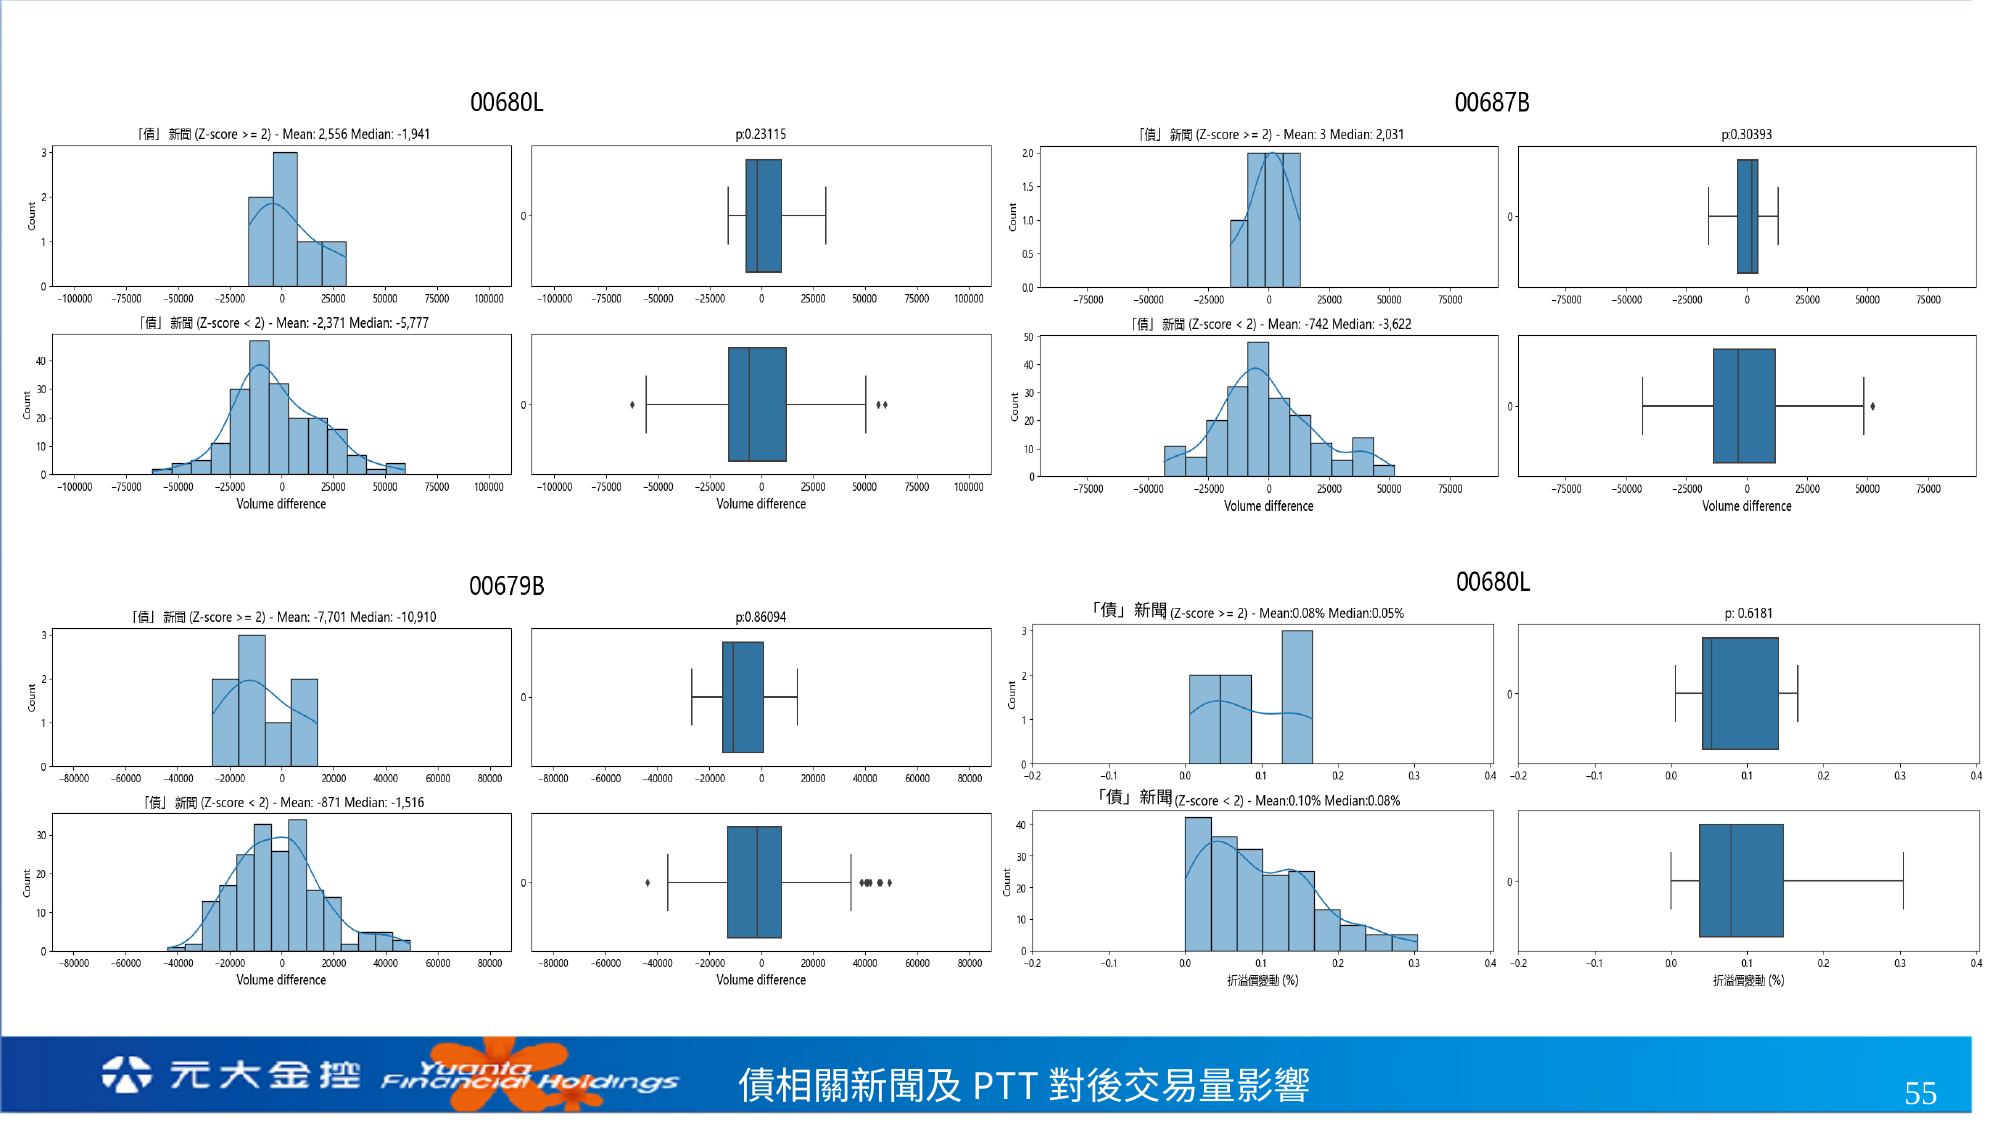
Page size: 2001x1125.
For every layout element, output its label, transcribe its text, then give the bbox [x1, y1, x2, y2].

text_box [1068, 592, 1184, 628]
slide_number 55 [1502, 1057, 1953, 1125]
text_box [1074, 779, 1189, 815]
text_box 債相關新聞及PTT對後交易量影響 [723, 1054, 1333, 1115]
picture [0, 0, 2001, 1125]
